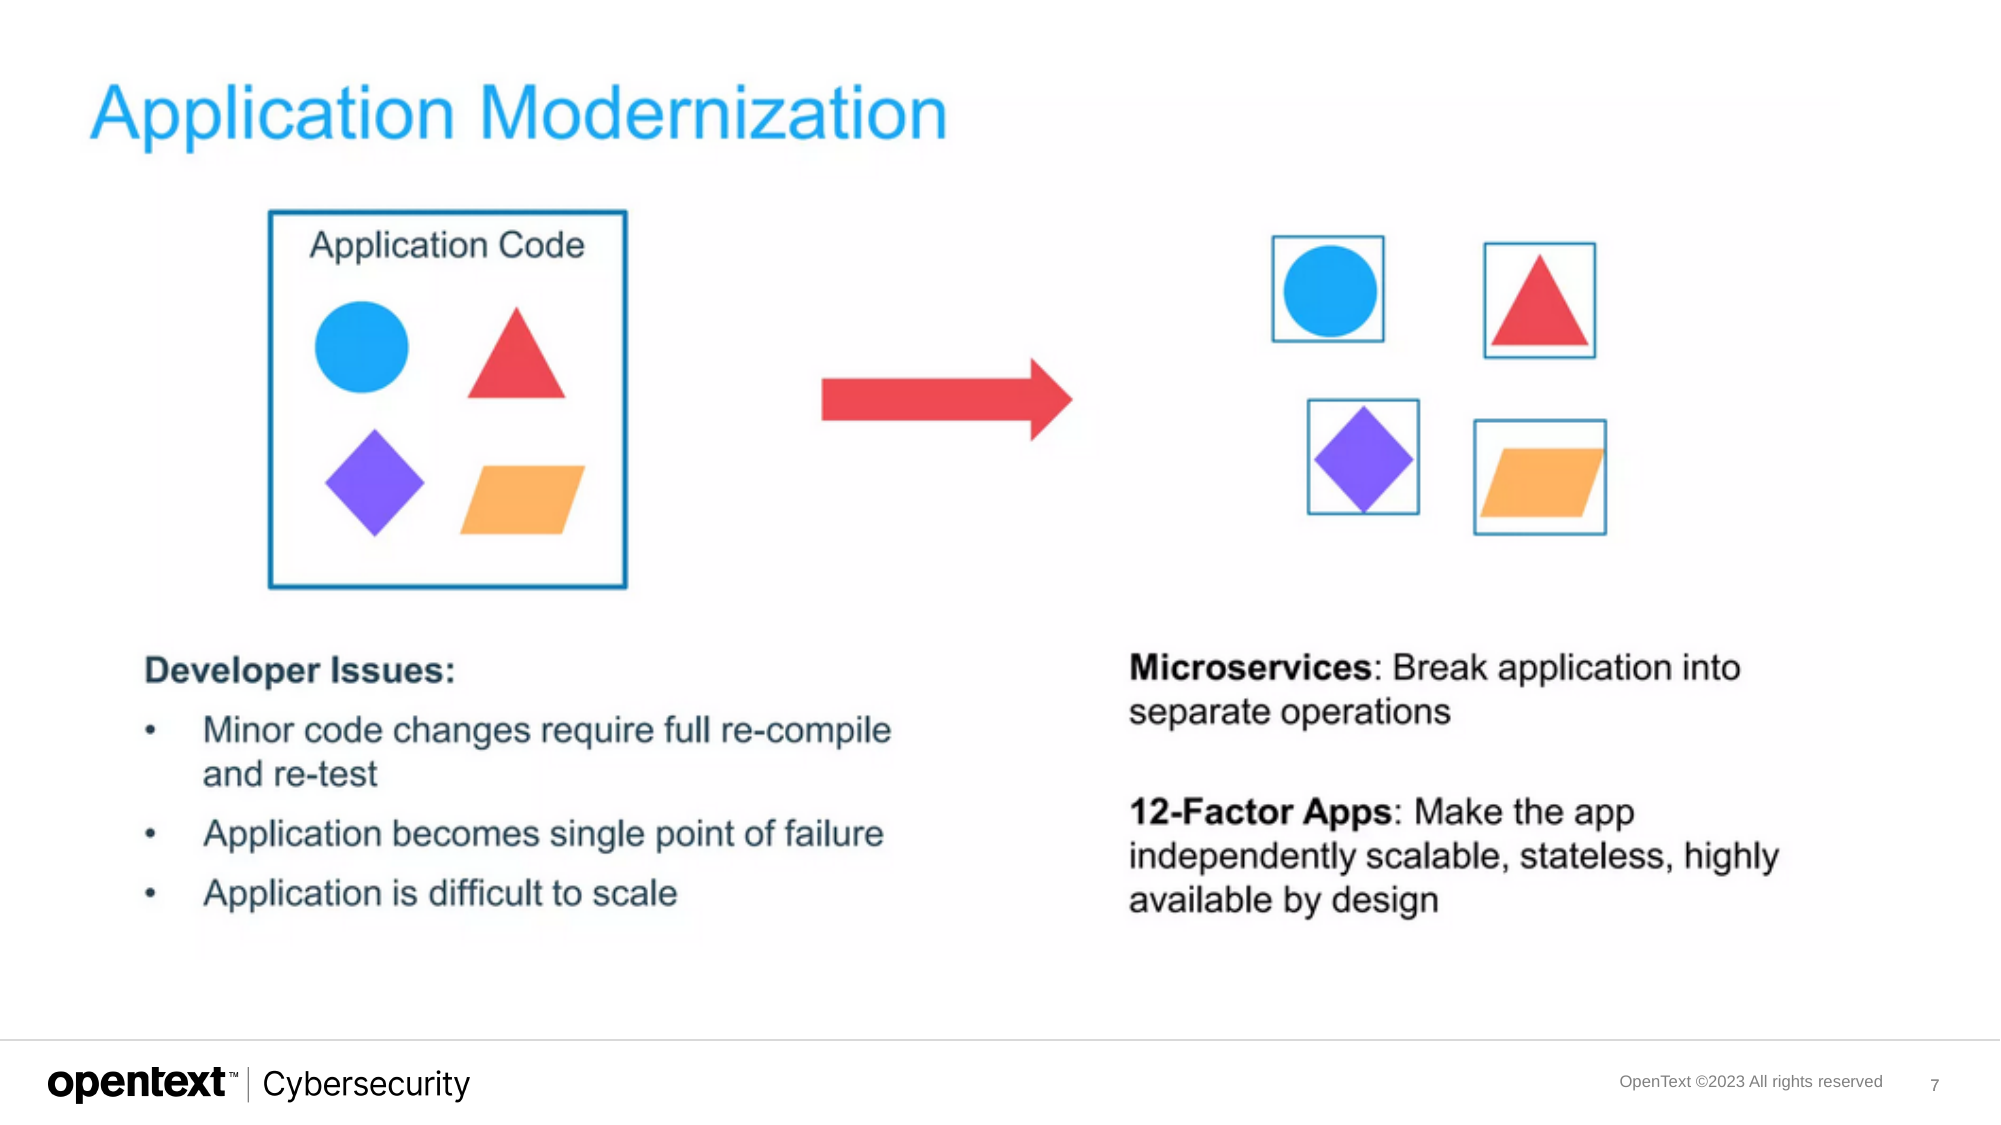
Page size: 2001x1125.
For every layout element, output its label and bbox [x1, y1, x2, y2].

picture [48, 1067, 470, 1104]
picture [50, 56, 1841, 960]
